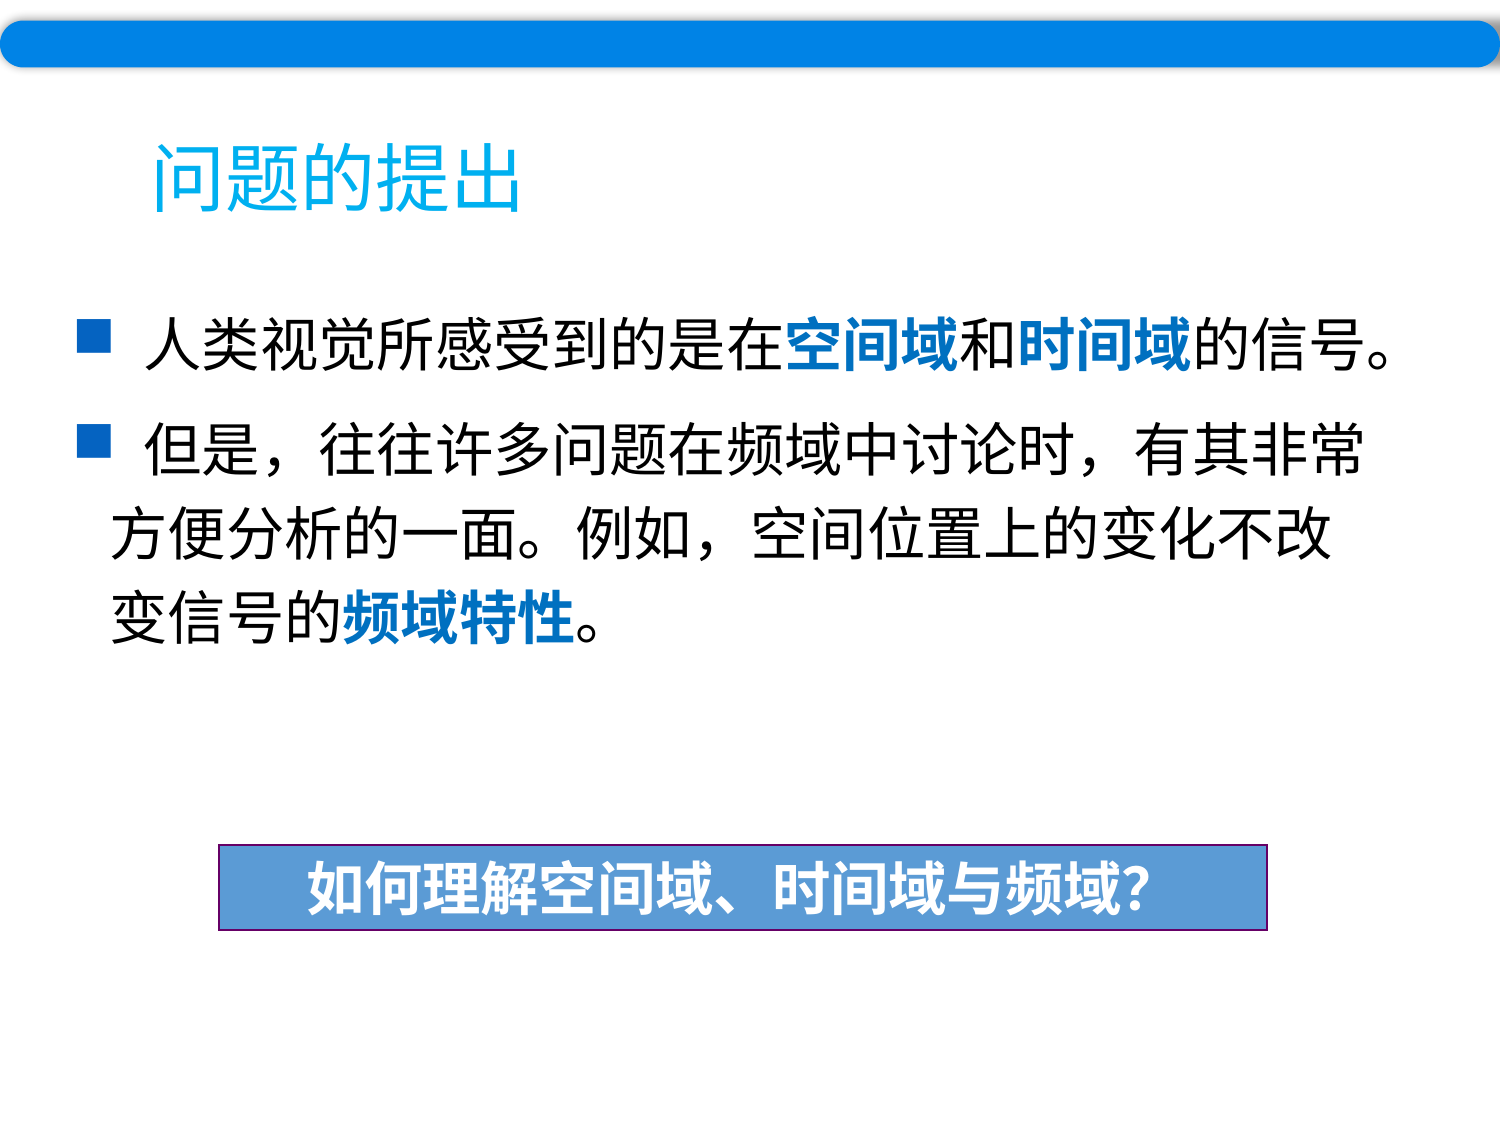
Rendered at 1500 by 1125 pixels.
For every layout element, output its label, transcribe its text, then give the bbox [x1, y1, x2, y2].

text_box 如何理解空间域、时间域与频域？ [218, 845, 1267, 930]
text_box [0, 19, 1500, 69]
list 人类视觉所感受到的是在空间域和时间域的信号。 但是，往往许多问题在频域中讨论时，有其非常方便分析的一面。例如，空间位置上的变化不改变信号的频域特性。 [57, 287, 1406, 796]
title 问题的提出 [135, 113, 764, 251]
text_box [300, 449, 488, 525]
